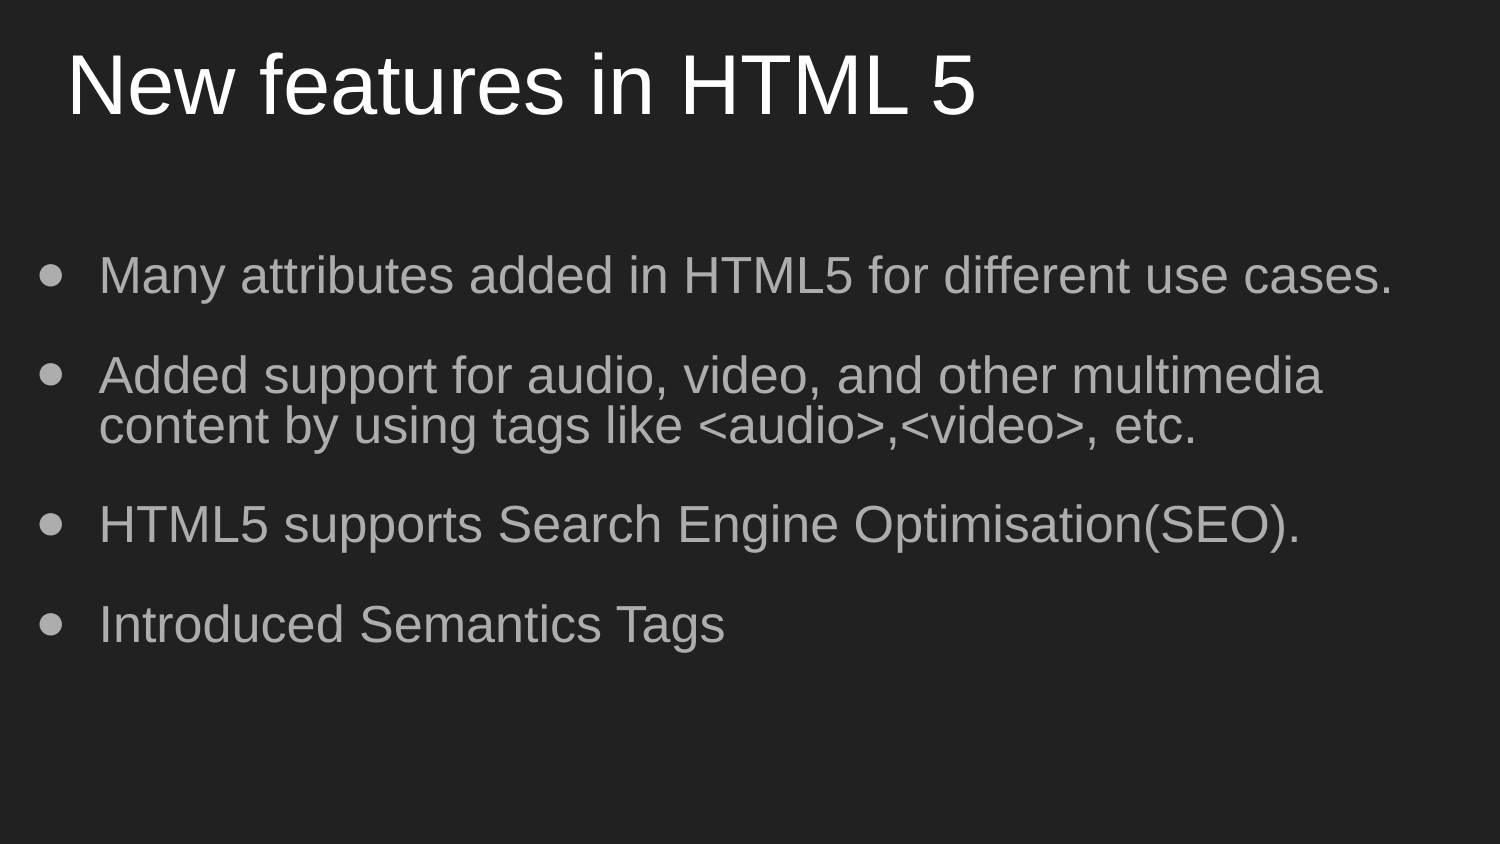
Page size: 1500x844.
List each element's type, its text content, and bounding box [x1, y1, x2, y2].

title New features in HTML 5 [51, 11, 1449, 147]
subtitle Many attributes added in HTML5 for different use cases. Added support for audio, video, and other multimedia content by using tags like <audio>,<video>, etc. HTML5 supports Search Engine Optimisation(SEO). Introduced Semantics Tags [8, 176, 1500, 818]
